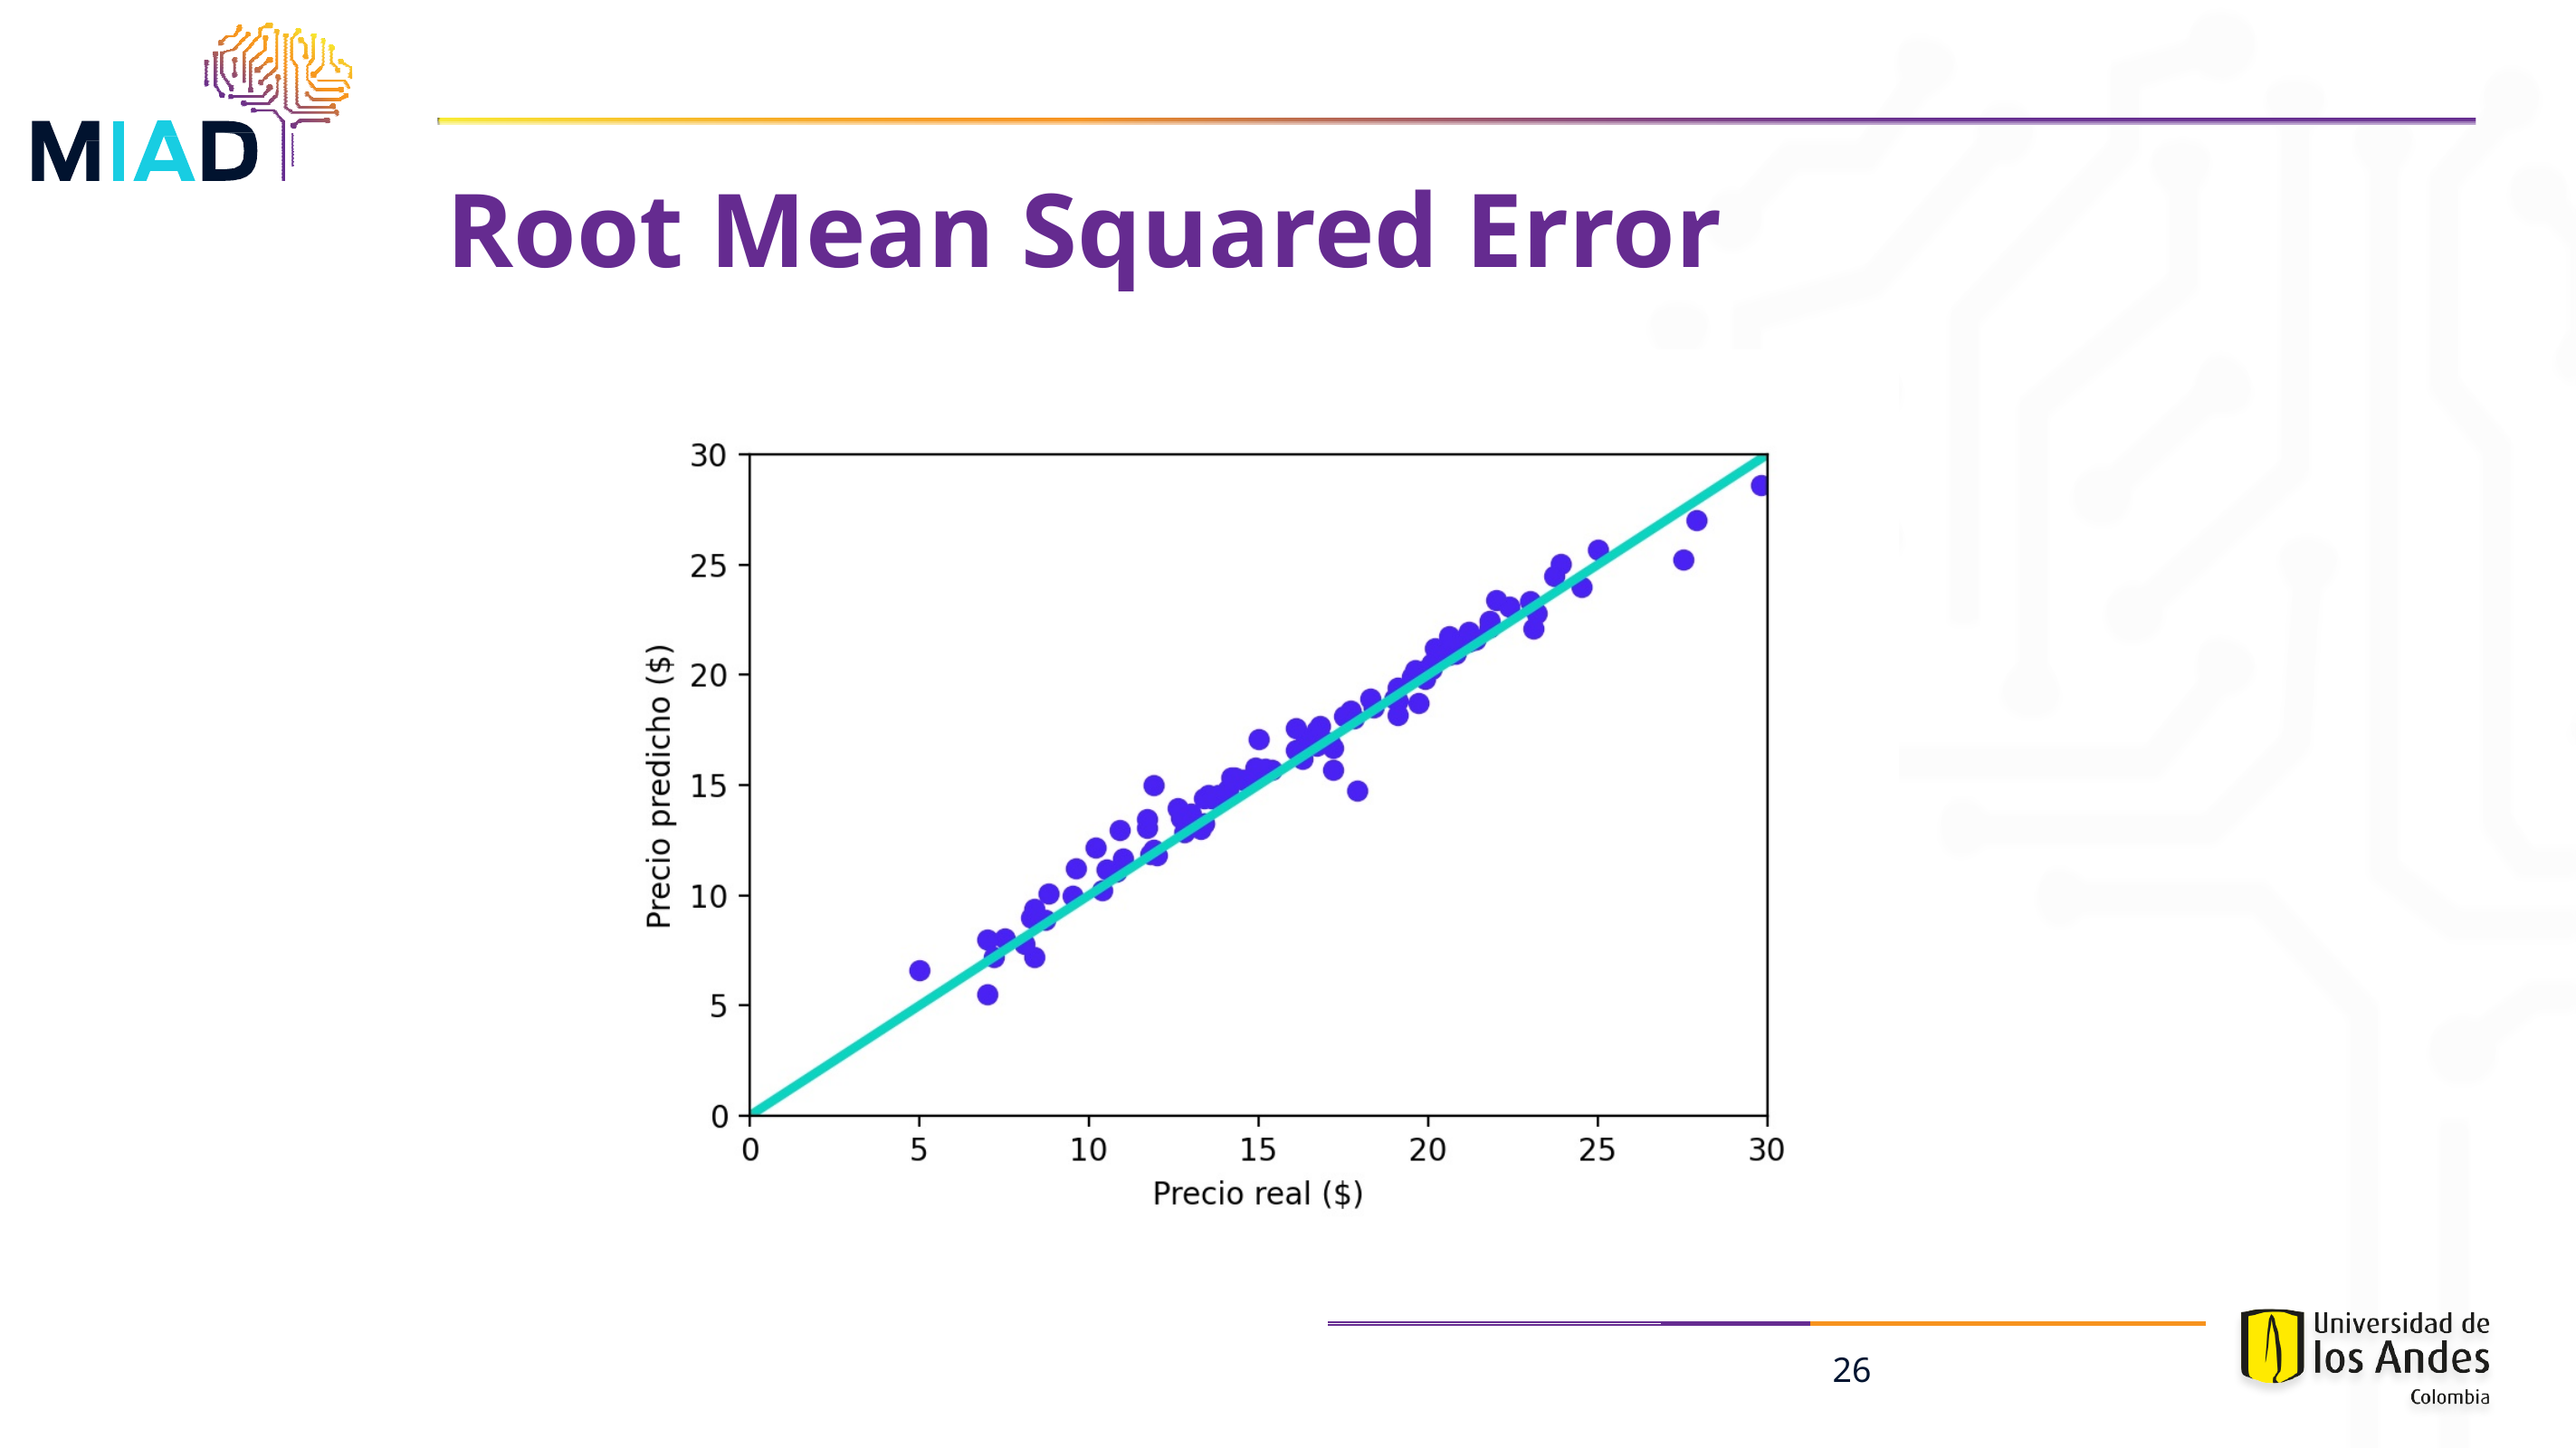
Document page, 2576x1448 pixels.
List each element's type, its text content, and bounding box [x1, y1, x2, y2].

picture [204, 23, 353, 181]
text_box Root Mean Squared Error [433, 172, 2191, 331]
picture [437, 7, 2576, 1448]
slide_number 26 [1818, 1342, 2399, 1420]
